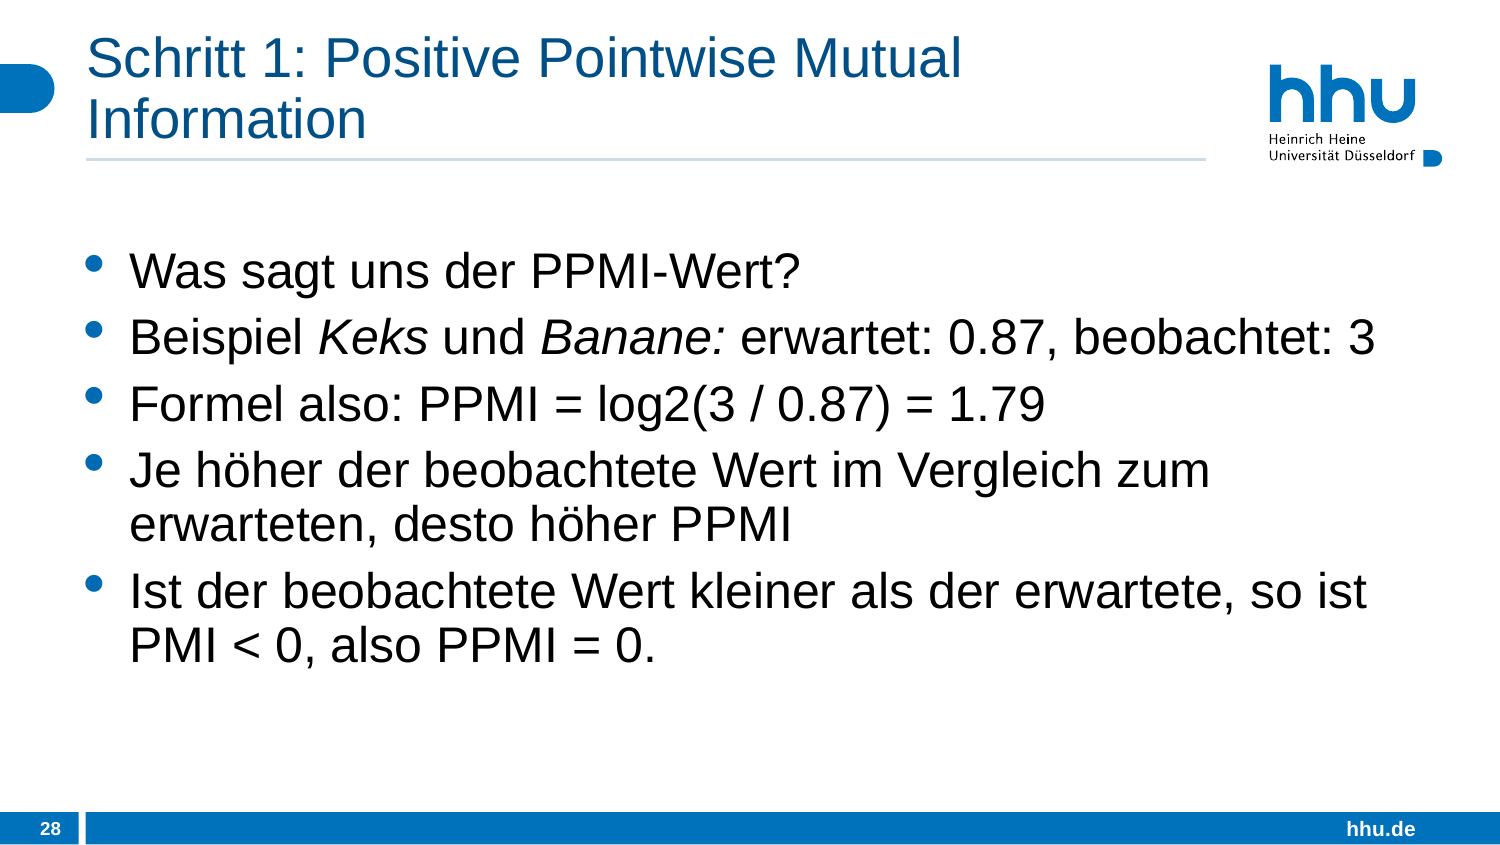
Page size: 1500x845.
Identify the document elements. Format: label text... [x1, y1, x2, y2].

slide_number 28 [5, 816, 62, 841]
list Was sagt uns der PPMI-Wert? Beispiel Keks und Banane: erwartet: 0.87, beobachtet: 3 Formel also: PPMI = log2(3 / 0.87) = 1.79 Je höher der beobachtete Wert im Vergleich zum erwarteten, desto höher PPMI Ist der beobachtete Wert kleiner als der erwartete, so ist PMI < 0, also PPMI = 0. [85, 233, 1415, 795]
title Schritt 1: Positive Pointwise Mutual Information [86, 76, 1207, 151]
